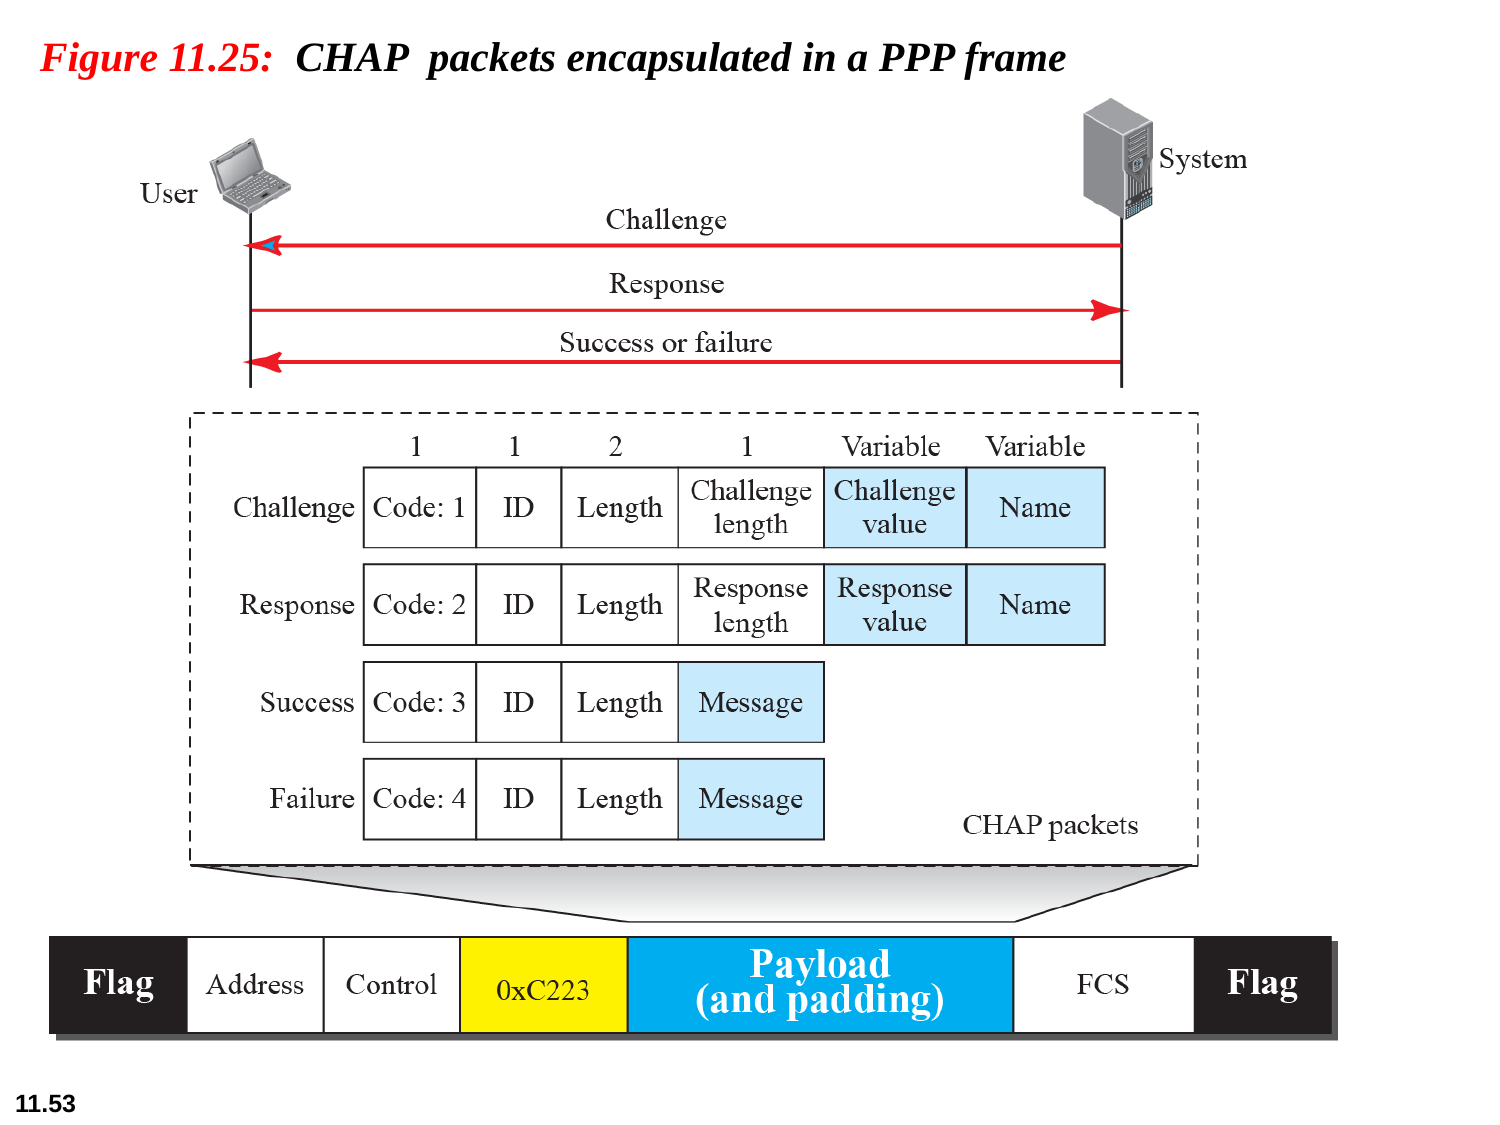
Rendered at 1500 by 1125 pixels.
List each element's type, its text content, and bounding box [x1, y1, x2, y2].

picture [48, 936, 1338, 1041]
text_box 11.‹#› [0, 1049, 313, 1125]
text_box Figure 11.25: CHAP packets encapsulated in a PPP frame [24, 22, 1363, 87]
picture [188, 412, 1199, 924]
picture [139, 97, 1247, 388]
